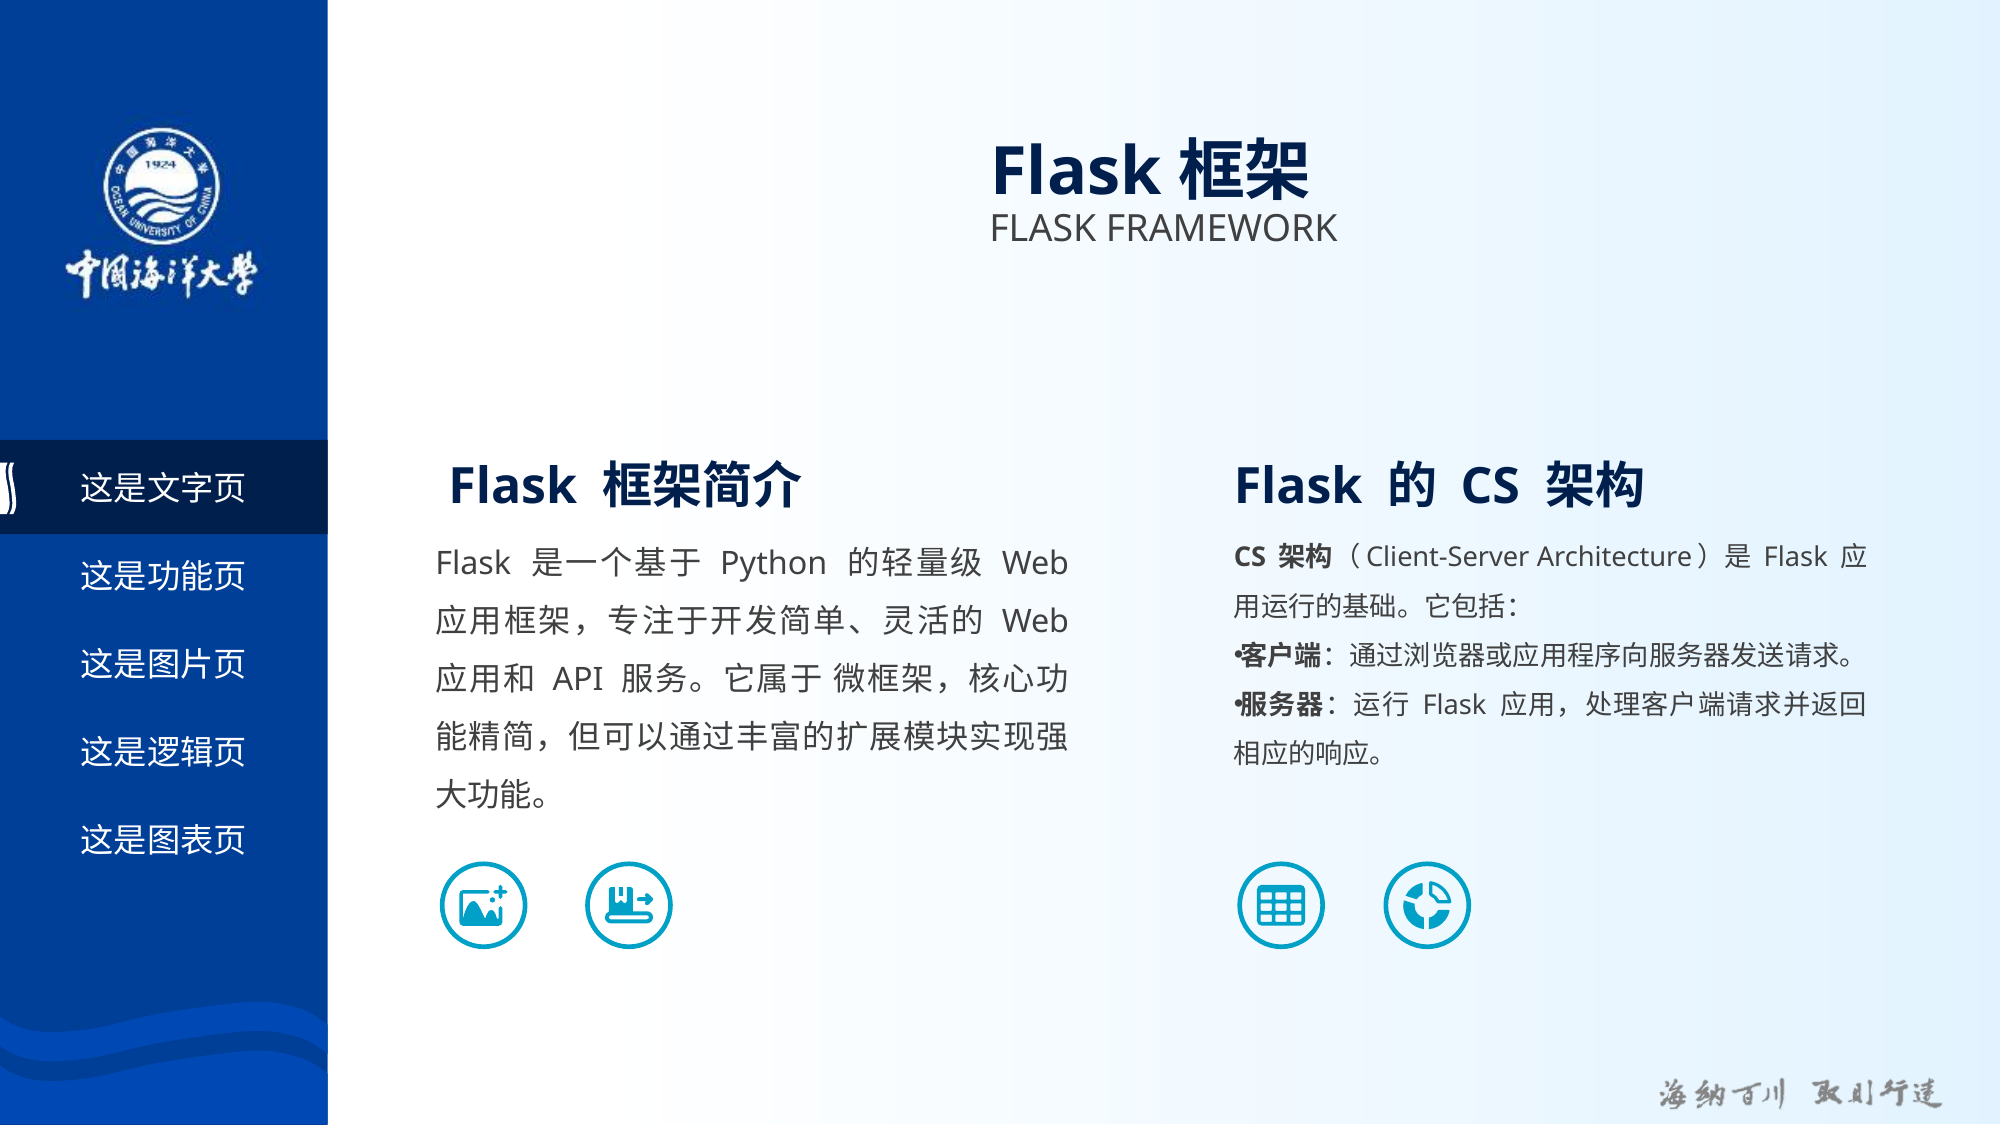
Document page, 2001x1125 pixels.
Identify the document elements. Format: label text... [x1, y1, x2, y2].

text_box [459, 890, 503, 926]
title Flask框架 [587, 124, 1730, 208]
text_box [604, 887, 654, 924]
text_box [0, 439, 328, 535]
picture [1501, 1065, 1962, 1119]
list 这是功能页 [13, 552, 314, 603]
list 这是图表页 [13, 816, 314, 867]
list Flask 框架简介 [420, 452, 1085, 515]
list CS 架构（Client-Server Architecture）是 Flask 应用运行的基础。它包括： 客户端：通过浏览器或应用程序向服务器发送请求。 服务器：运行 Flask 应用，处理客户端请求并返回相应的响应。 [1218, 515, 1883, 824]
list 这是图片页 [13, 640, 314, 691]
picture [41, 111, 294, 314]
text_box [1429, 881, 1452, 904]
text_box [1405, 883, 1423, 900]
list Flask 是一个基于 Python 的轻量级 Web 应用框架，专注于开发简单、灵活的 Web 应用和 API 服务。它属于 微框架，核心功能精简，但可以通过丰富的扩展模块实现强大功能。 [420, 515, 1085, 824]
text_box [493, 884, 508, 899]
list Flask 的 CS 架构 [1218, 452, 1883, 515]
text_box [1428, 909, 1450, 930]
list 这是逻辑页 [13, 728, 314, 779]
text_box [1403, 900, 1424, 930]
list FLASK FRAMEWORK [387, 208, 1940, 420]
text_box [1256, 884, 1306, 926]
